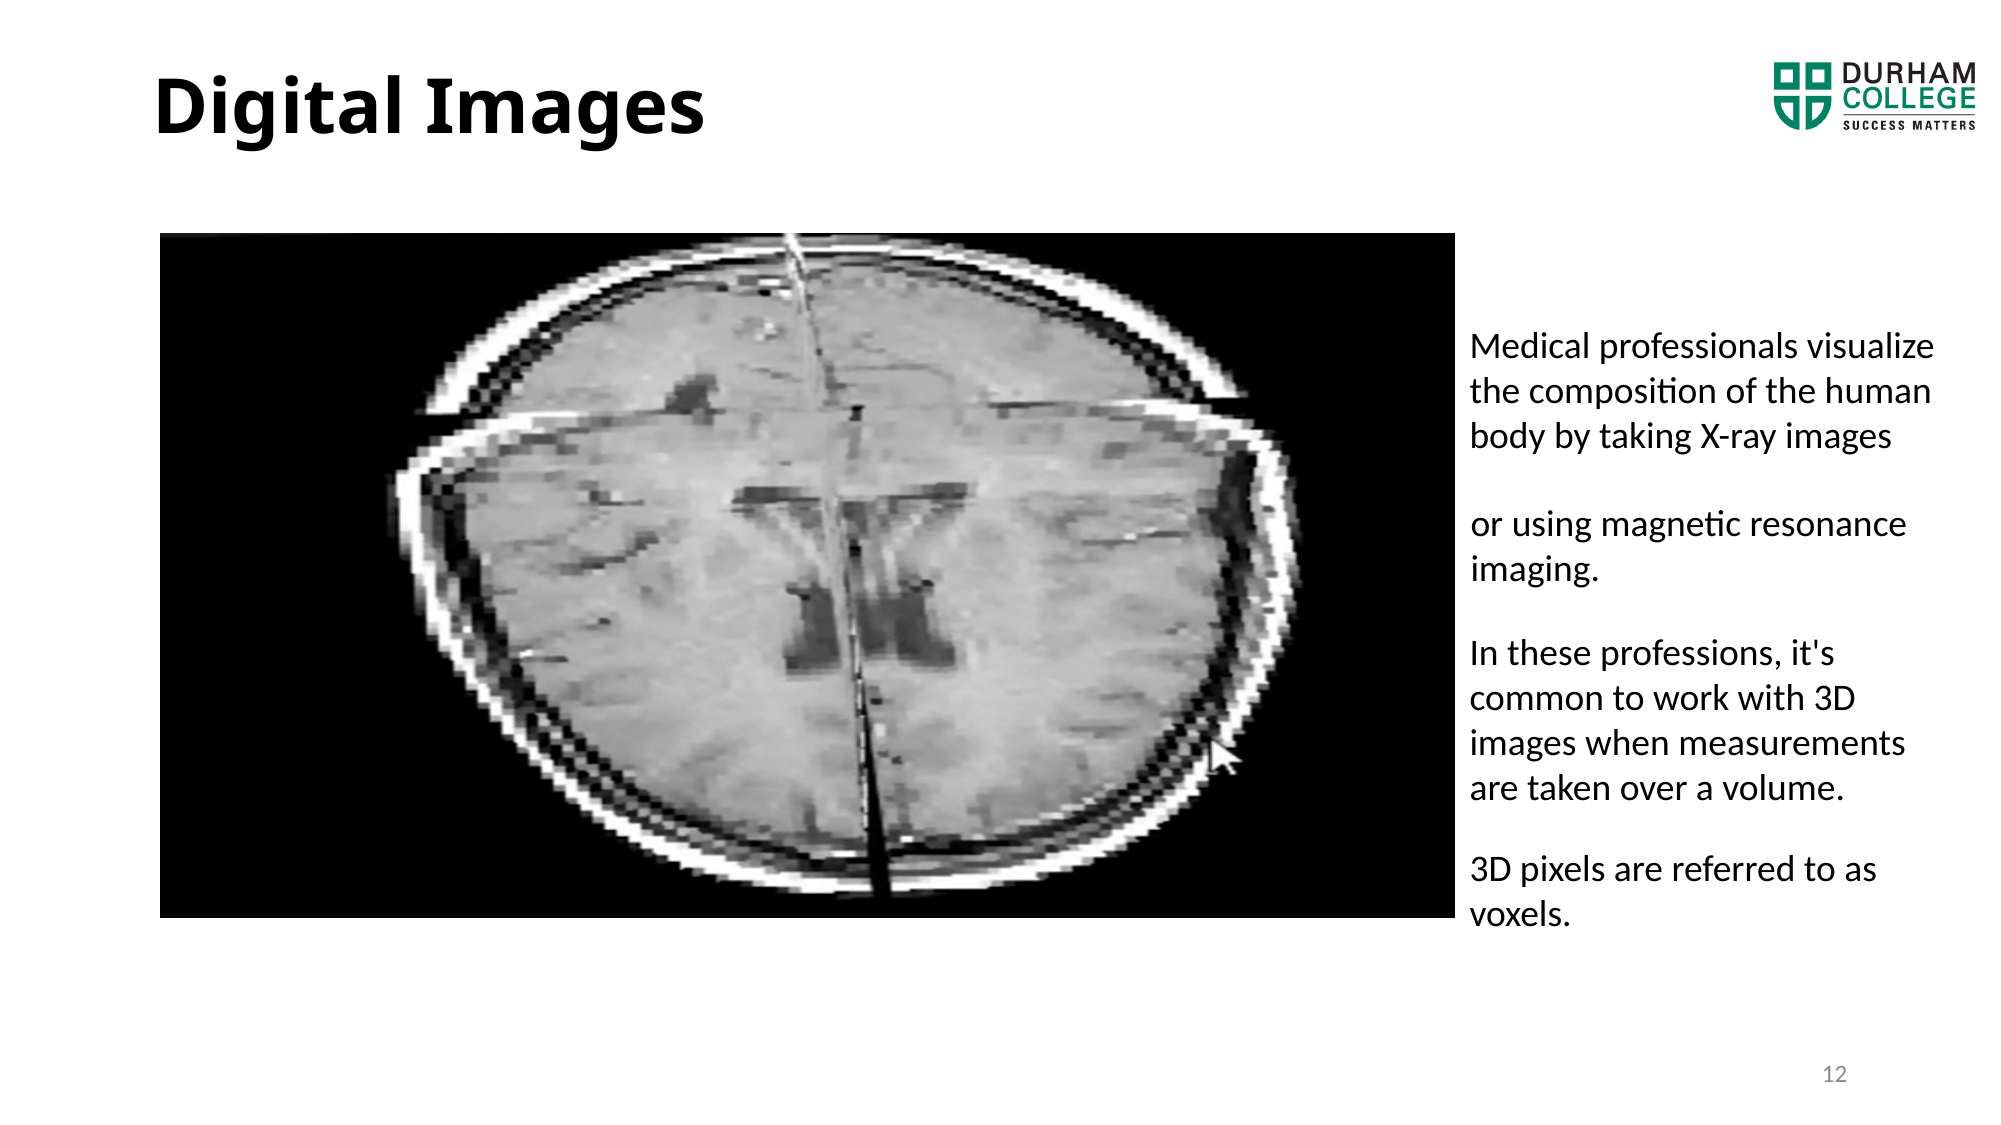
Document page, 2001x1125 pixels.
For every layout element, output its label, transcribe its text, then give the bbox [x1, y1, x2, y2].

text_box In these professions, it's common to work with 3D images when measurements are taken over a volume. [1455, 620, 1966, 816]
title Digital Images [137, 59, 1863, 158]
text_box Medical professionals visualize the composition of the human body by taking X-ray images [1455, 313, 1955, 463]
text_box or using magnetic resonance imaging. [1455, 491, 2000, 596]
text_box 3D pixels are referred to as voxels. [1454, 836, 1934, 942]
picture [1749, 22, 2000, 166]
slide_number 12 [1412, 1042, 1863, 1103]
picture [160, 233, 1455, 918]
